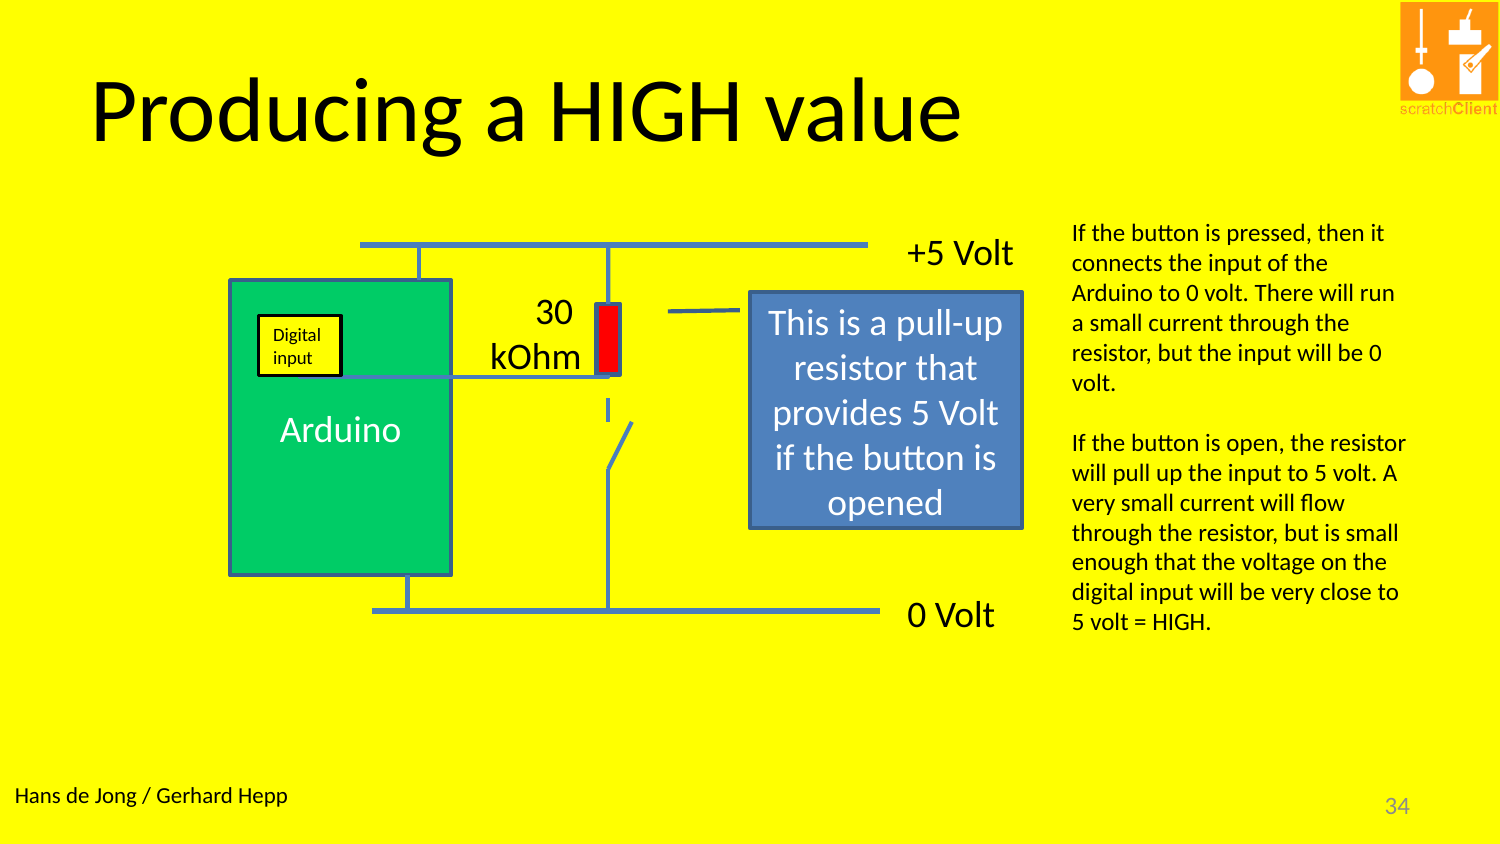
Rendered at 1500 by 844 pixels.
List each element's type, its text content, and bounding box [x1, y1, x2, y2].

text_box 30 kOhm [459, 280, 597, 385]
text_box Arduino [228, 278, 453, 577]
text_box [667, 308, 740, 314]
text_box [597, 302, 622, 377]
text_box 0 Volt [892, 582, 1011, 642]
text_box If the button is pressed, then it connects the input of the Arduino to 0 volt. There will run a small current through the resistor, but the input will be 0 volt. If the button is open, the resistor will pull up the input to 5 volt. A very small current will flow through the resistor, but is small enough that the voltage on the digital input will be very close to 5 volt = HIGH. [1057, 209, 1424, 644]
title Producing a HIGH value [75, 0, 1425, 210]
text_box +5 Volt [892, 220, 1030, 281]
text_box 34 [1340, 782, 1425, 827]
picture [1425, 2, 1499, 118]
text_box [607, 421, 633, 470]
text_box This is a pull-up resistor that provides 5 Volt if the button is opened [748, 290, 1024, 530]
text_box Digital input [258, 315, 341, 376]
